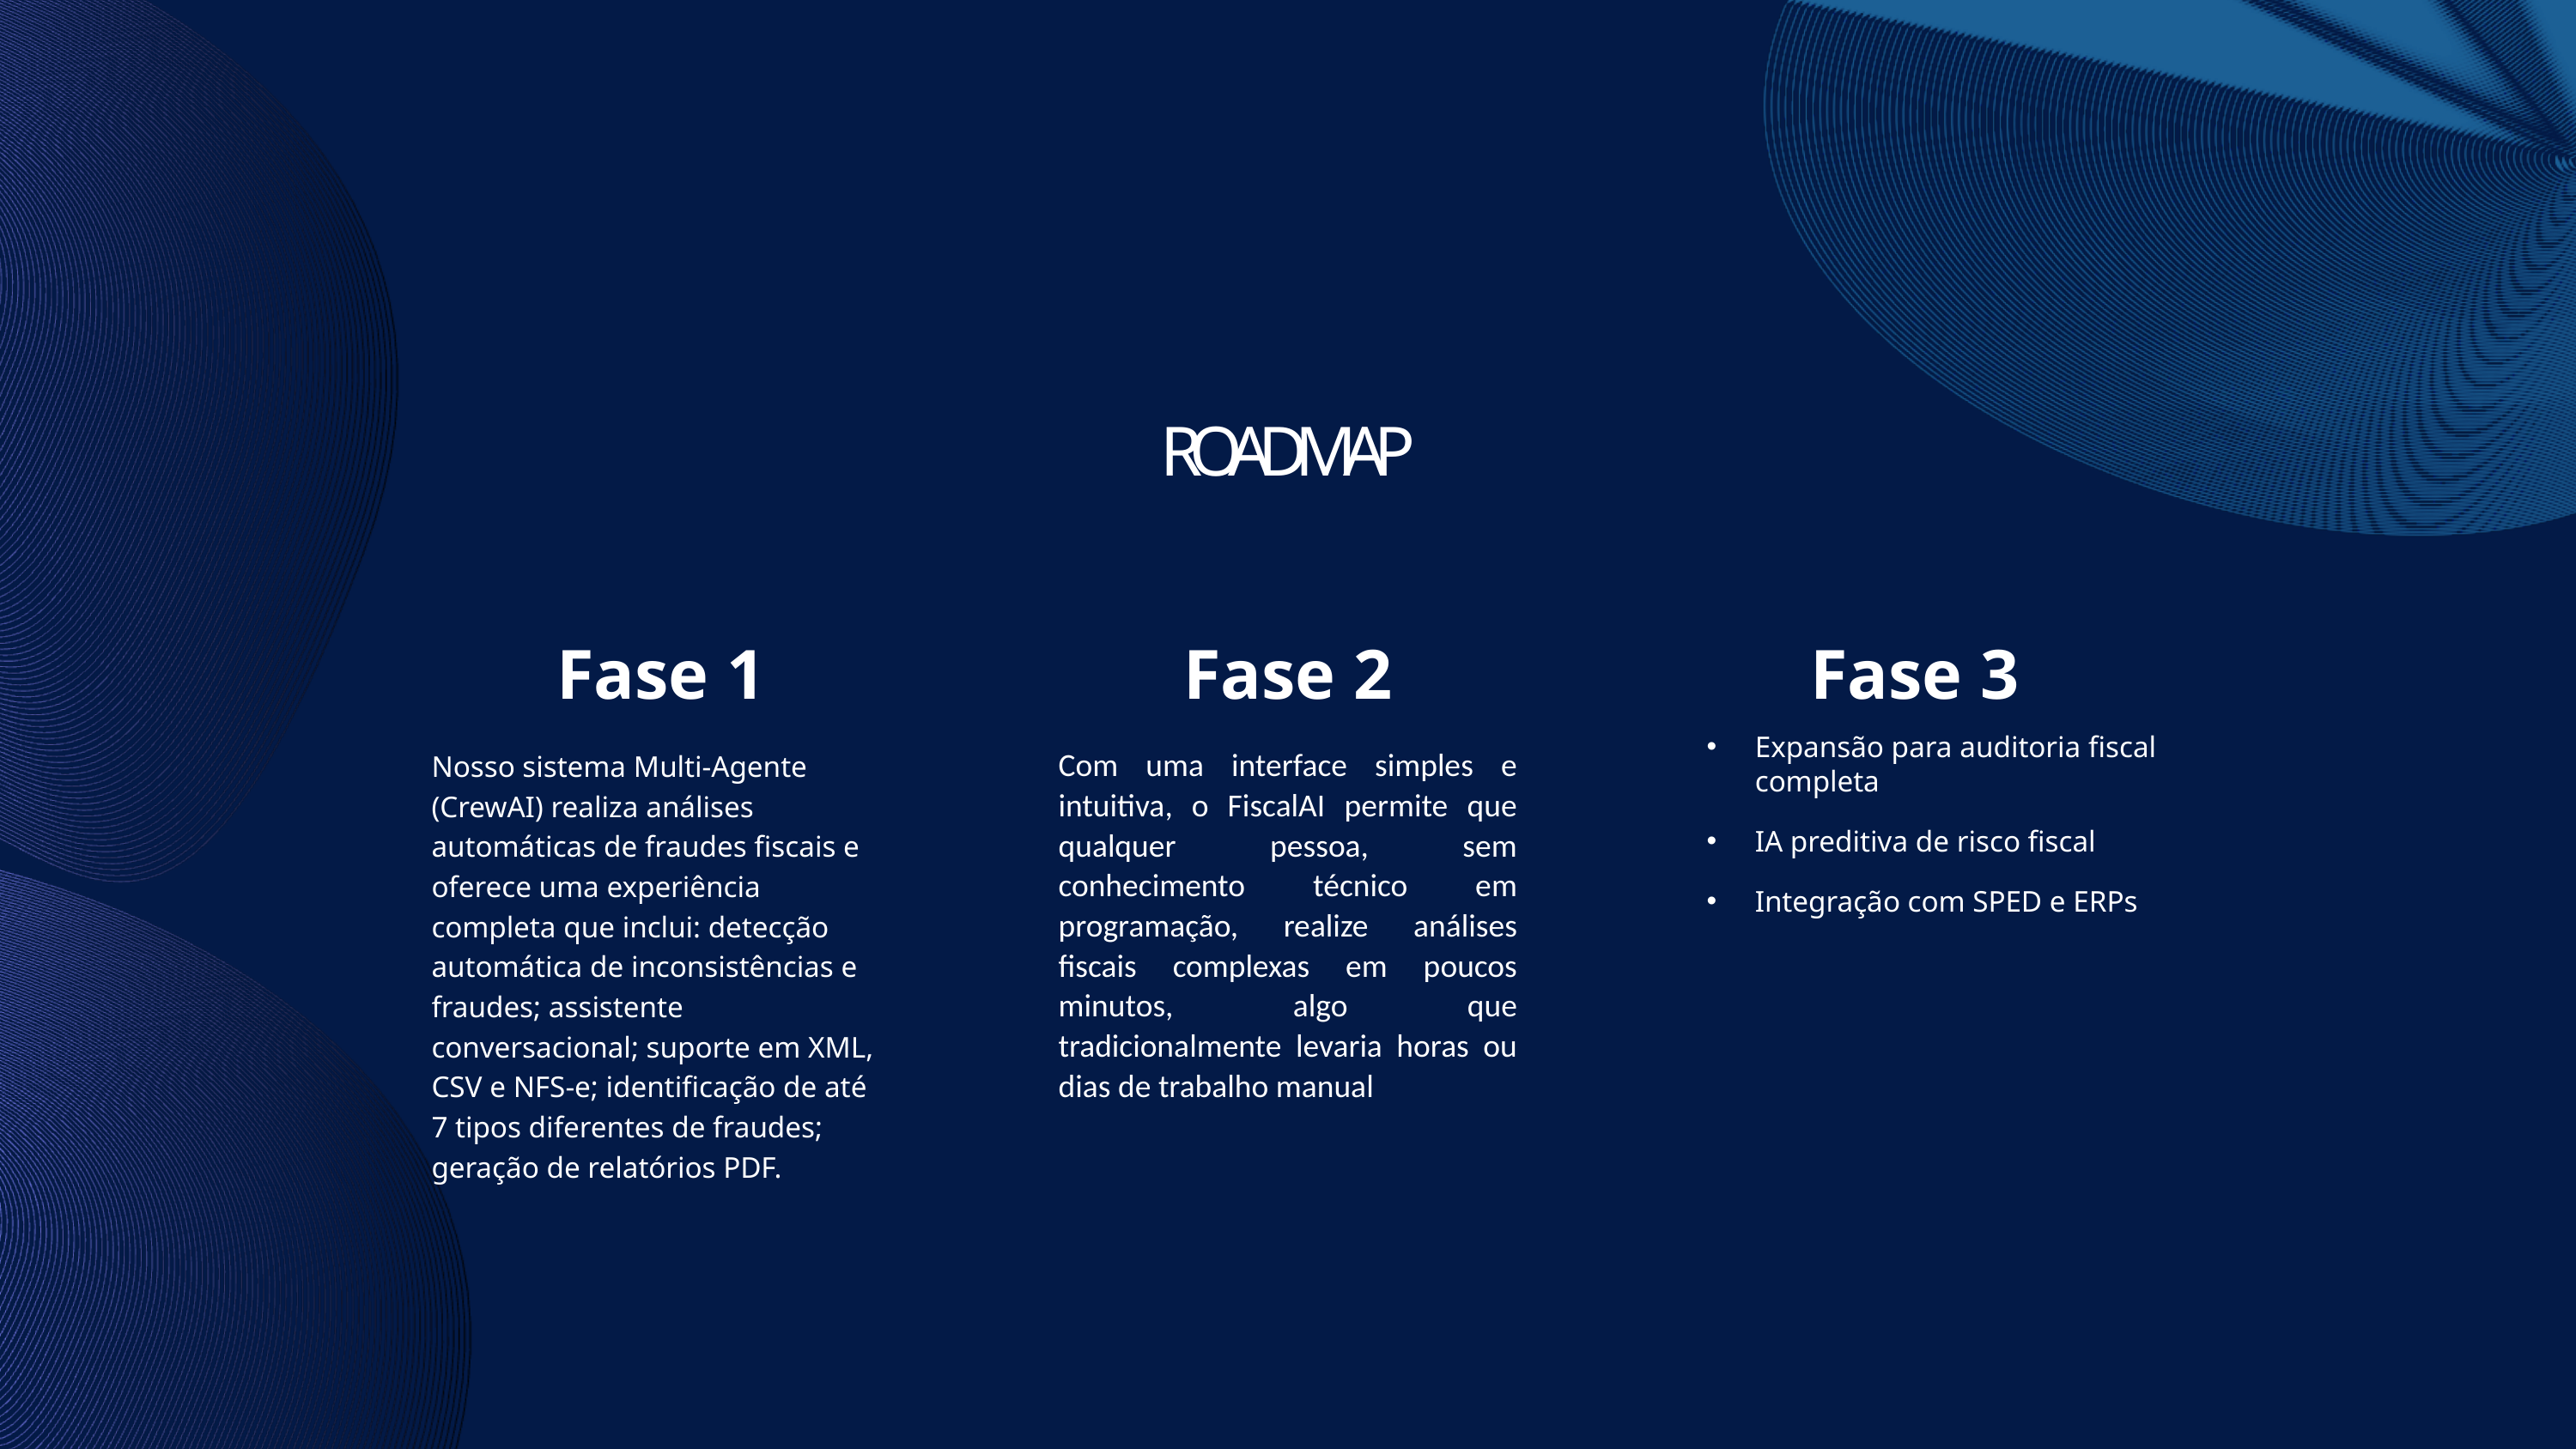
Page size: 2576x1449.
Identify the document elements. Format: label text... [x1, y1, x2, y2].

text_box ROADMAP [794, 352, 1781, 490]
text_box Fase 1 [477, 568, 844, 713]
text_box Fase 3 [1731, 568, 2099, 713]
text_box [1755, 0, 2576, 545]
text_box Fase 2 [1104, 568, 1472, 713]
text_box Nosso sistema Multi-Agente (CrewAI) realiza análises automáticas de fraudes fiscais e oferece uma experiência completa que inclui: detecção automática de inconsistências e fraudes; assistente conversacional; suporte em XML, CSV e NFS-e; identificação de até 7 tipos diferentes de fraudes; geração de relatórios PDF. [431, 743, 891, 1224]
text_box [0, 0, 408, 894]
text_box [0, 820, 481, 1449]
text_box Expansão para auditoria fiscal completa IA preditiva de risco fiscal Integração com SPED e ERPs [1706, 729, 2244, 979]
text_box Com uma interface simples e intuitiva, o FiscalAI permite que qualquer pessoa, sem conhecimento técnico em programação, realize análises fiscais complexas em poucos minutos, algo que tradicionalmente levaria horas ou dias de trabalho manual [1058, 743, 1518, 1104]
